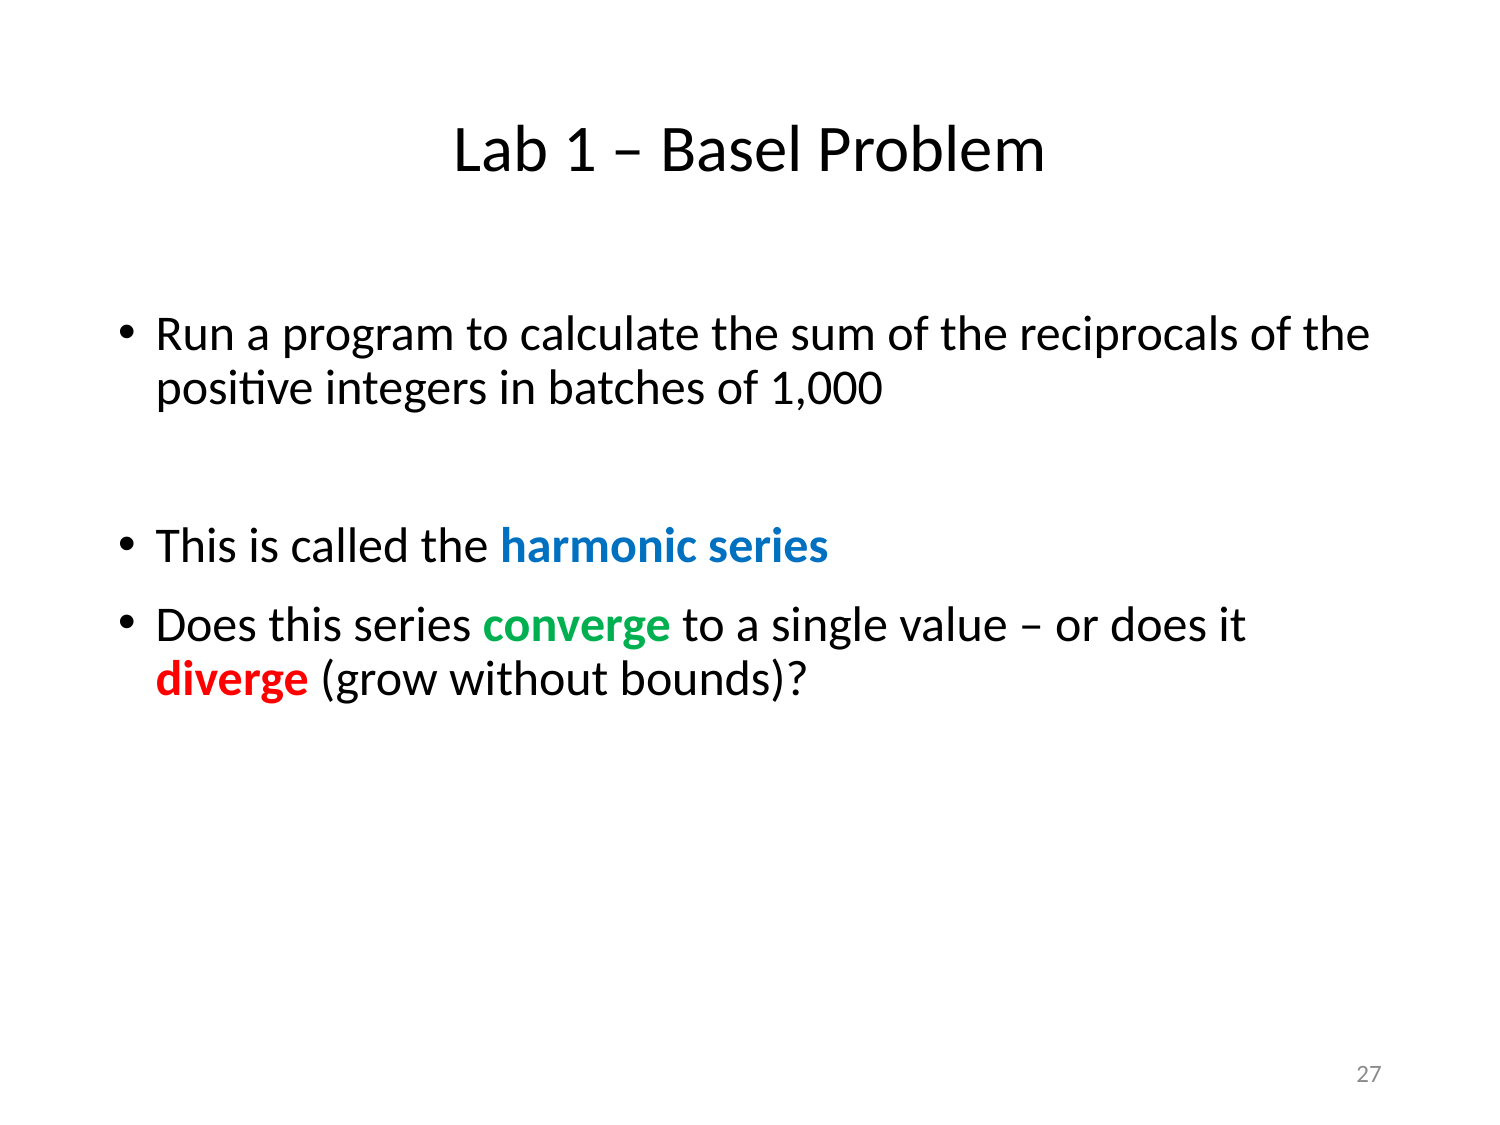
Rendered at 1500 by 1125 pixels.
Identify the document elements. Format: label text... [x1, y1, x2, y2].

slide_number 27 [1059, 1042, 1397, 1103]
title Lab 1 – Basel Problem [103, 59, 1397, 241]
